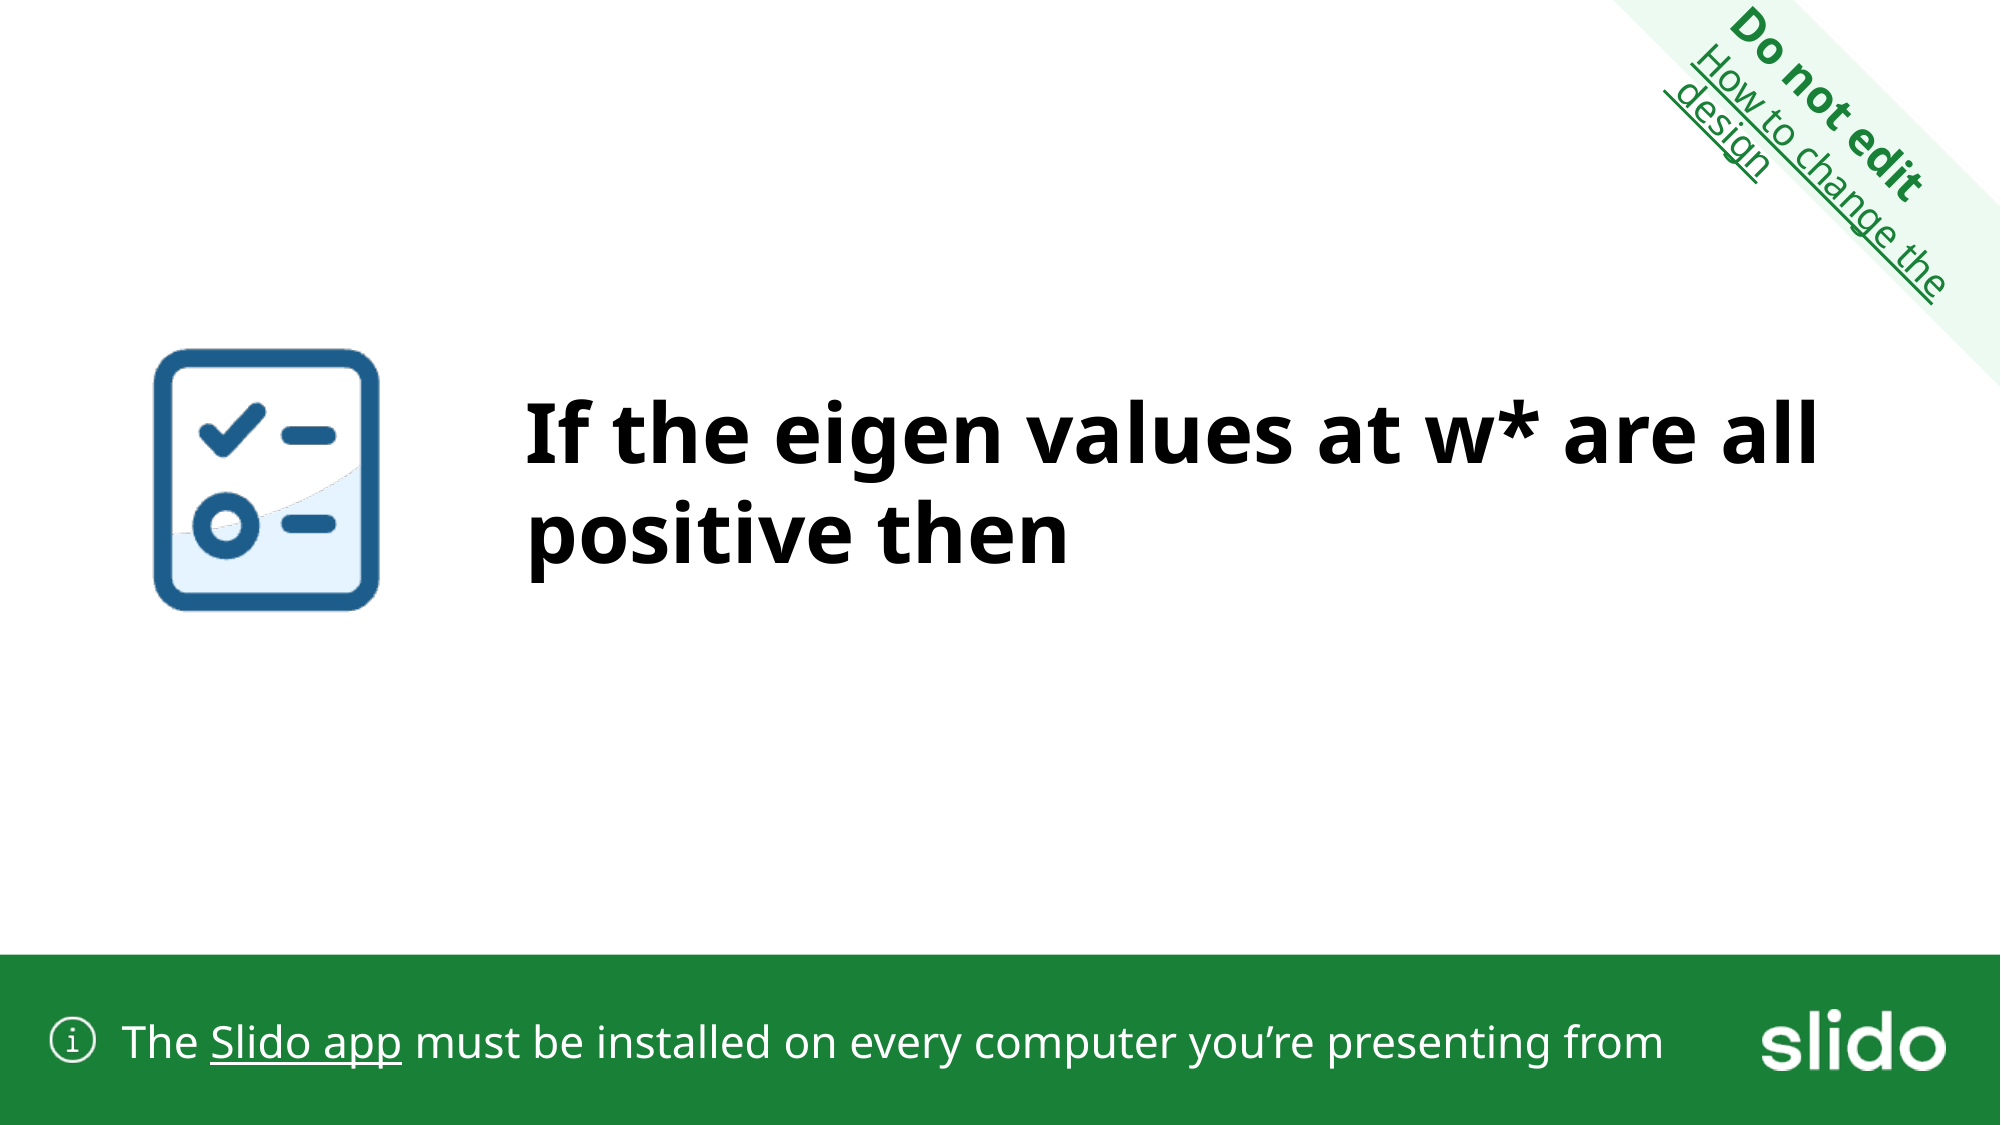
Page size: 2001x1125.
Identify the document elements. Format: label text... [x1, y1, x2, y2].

picture [48, 1014, 98, 1065]
text_box The Slido app must be installed on every computer you’re presenting from [0, 953, 2000, 1125]
text_box Do not edit How to change the design [1610, 0, 2000, 390]
picture [1762, 1008, 1946, 1071]
text_box If the eigen values at w* are all positive then [509, 163, 1904, 798]
picture [72, 285, 463, 676]
